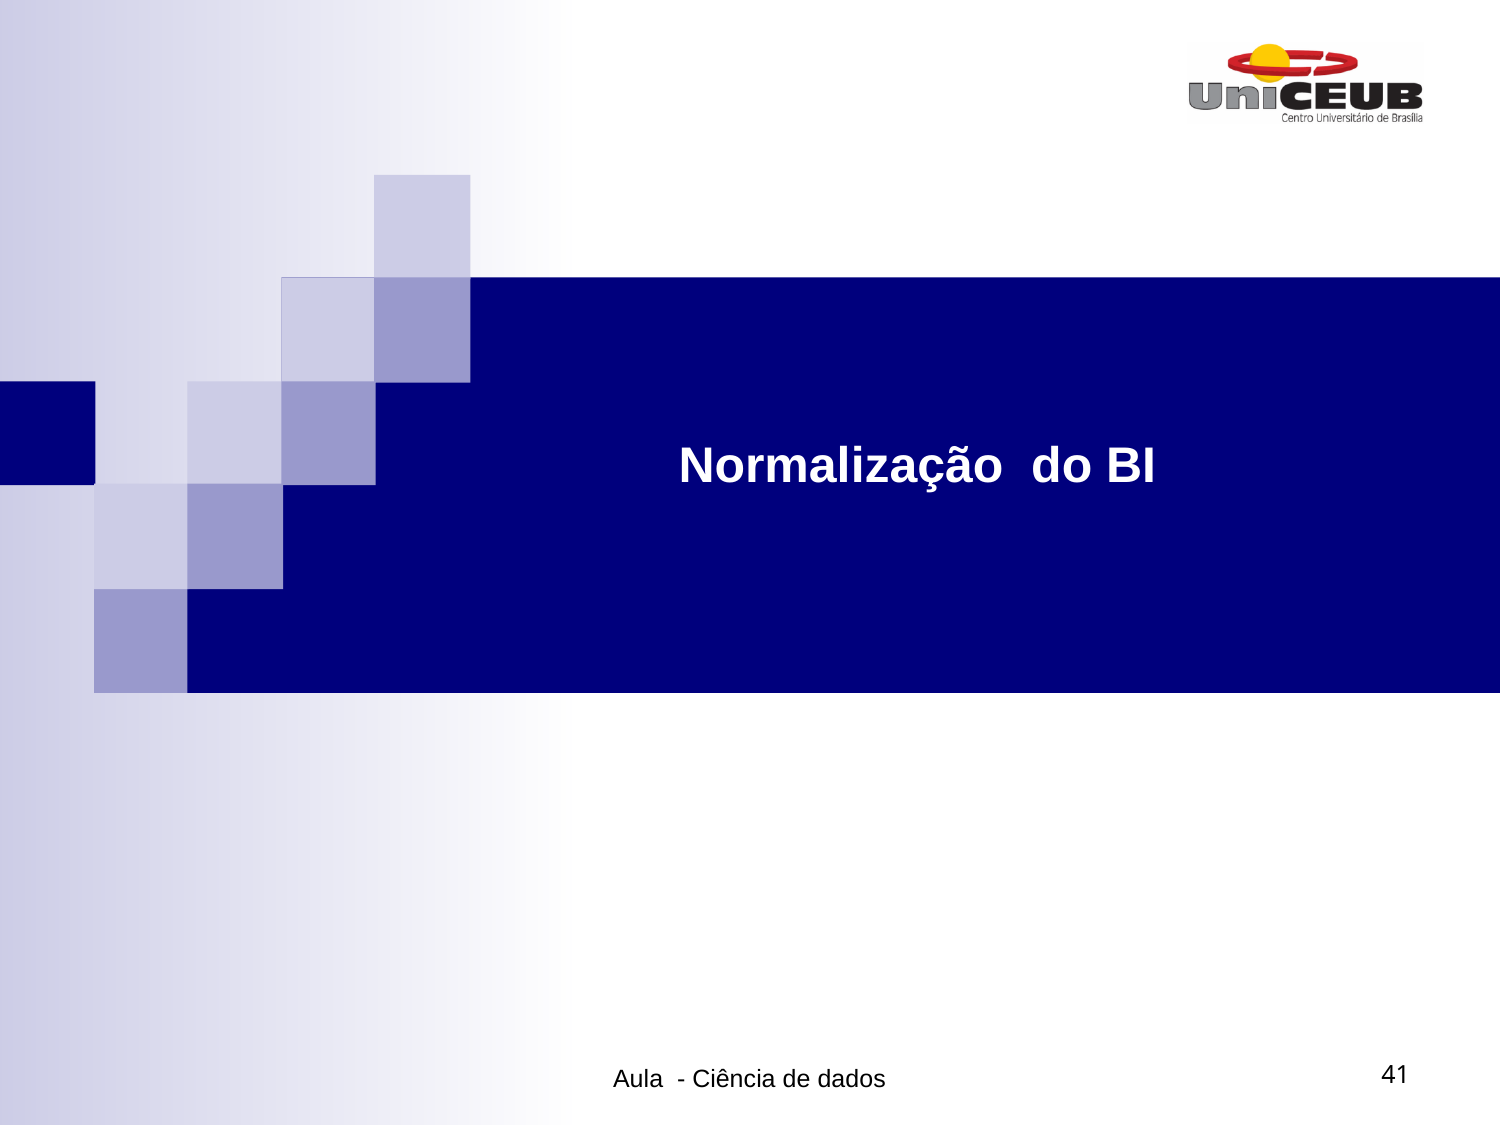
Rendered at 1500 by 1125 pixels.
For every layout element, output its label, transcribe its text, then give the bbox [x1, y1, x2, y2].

text_box ‹#› [1074, 1024, 1425, 1100]
picture [1186, 42, 1424, 125]
text_box Aula - Ciência de dados [512, 1024, 988, 1100]
title Normalização do BI [530, 350, 1305, 575]
